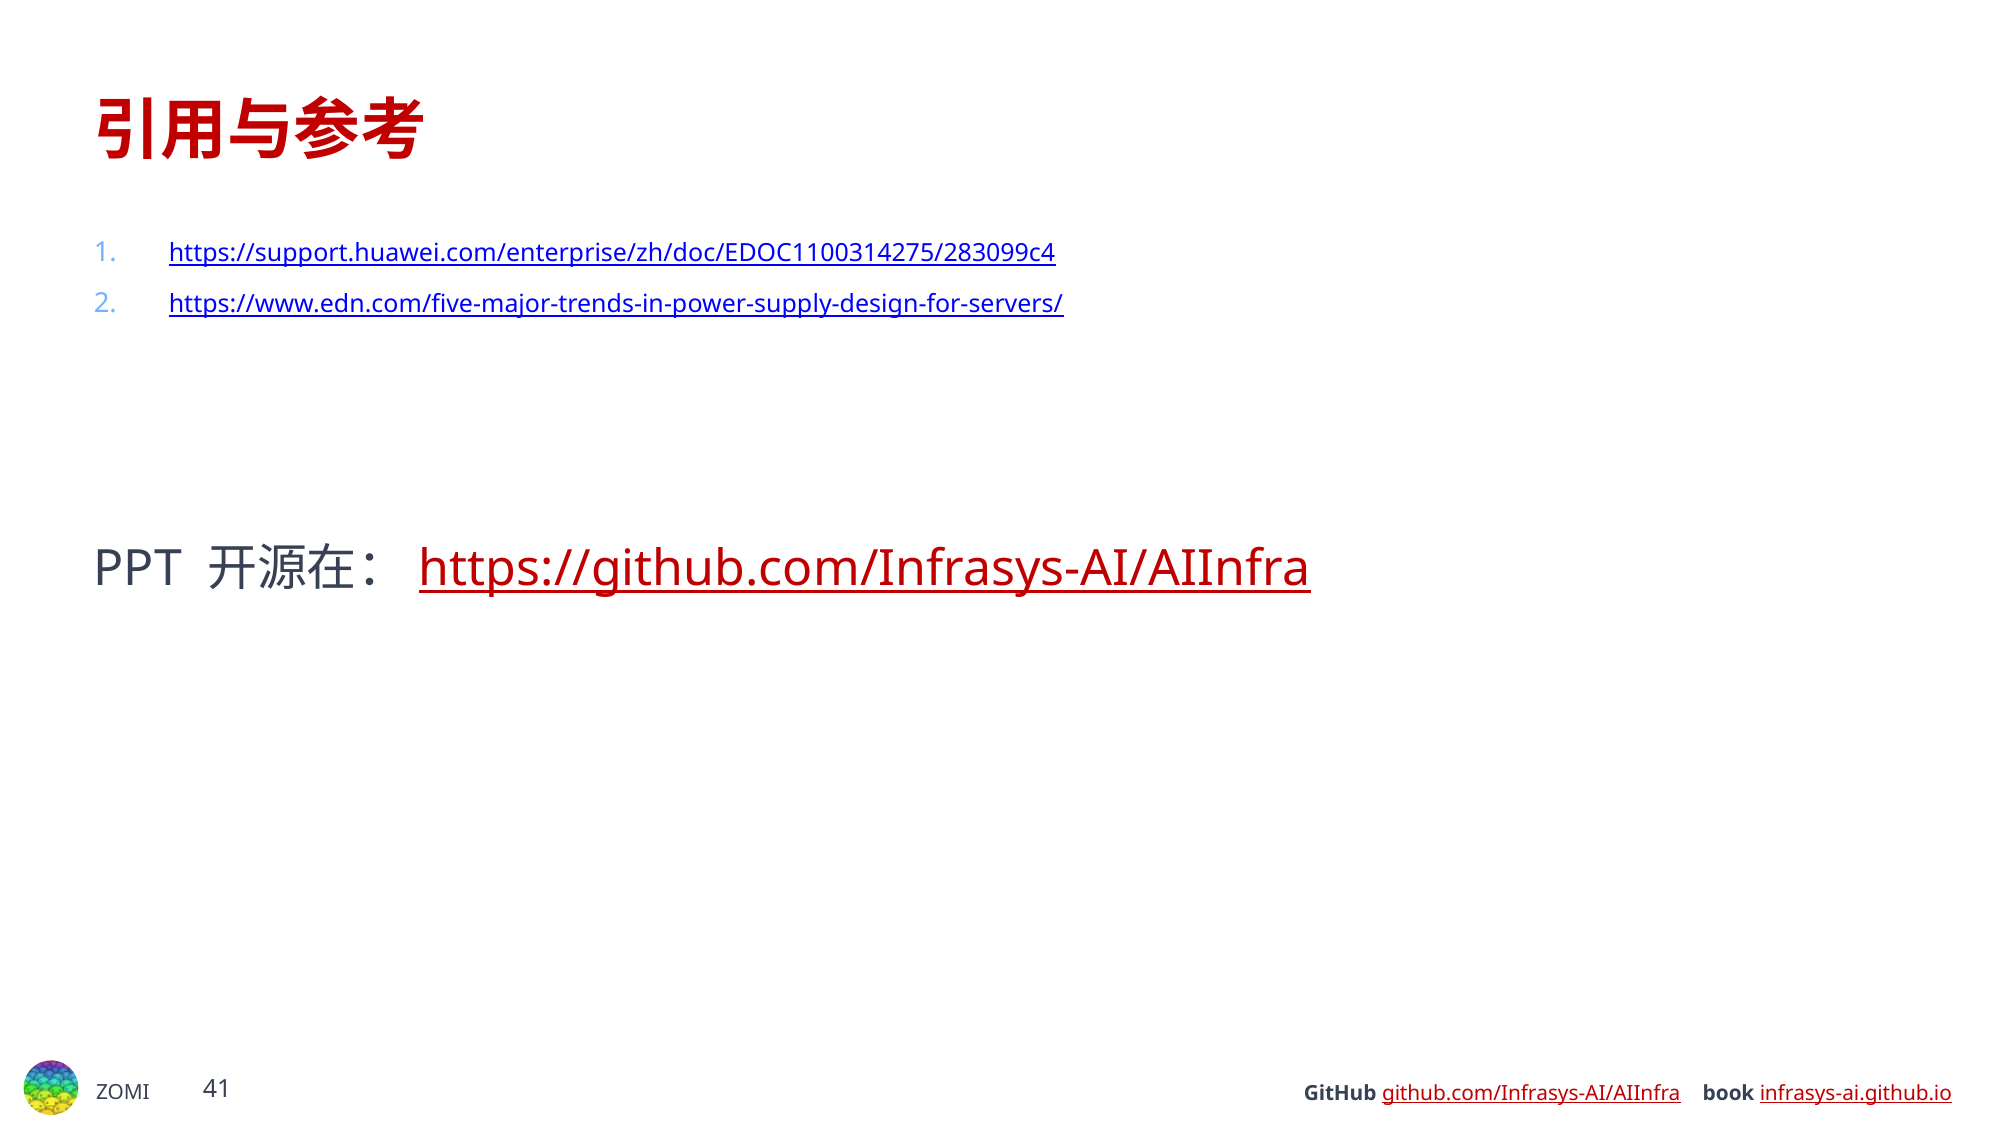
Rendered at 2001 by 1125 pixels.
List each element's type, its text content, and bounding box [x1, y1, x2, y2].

list https://support.huawei.com/enterprise/zh/doc/EDOC1100314275/283099c4 https://www.edn.com/five-major-trends-in-power-supply-design-for-servers/ PPT 开源在：https://github.com/Infrasys-AI/AIInfra [79, 212, 1910, 1047]
title 引用与参考 [79, 78, 1910, 175]
picture [23, 1060, 79, 1115]
